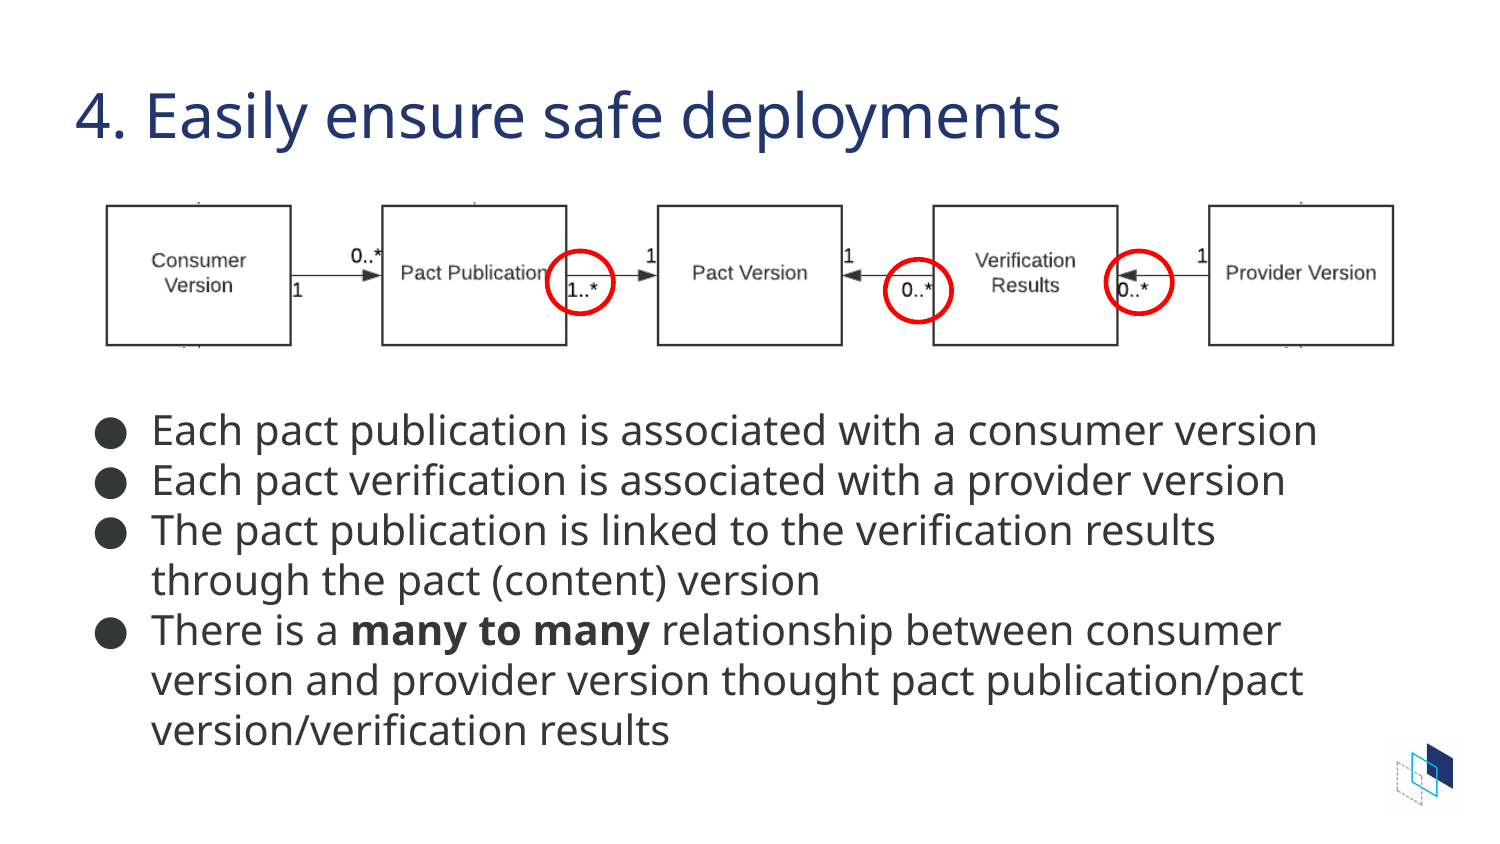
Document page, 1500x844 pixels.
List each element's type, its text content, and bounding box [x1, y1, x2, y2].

list Each pact publication is associated with a consumer version Each pact verification is associated with a provider version The pact publication is linked to the verification results through the pact (content) version There is a many to many relationship between consumer version and provider version thought pact publication/pact version/verification results [61, 388, 1389, 770]
title 4. Easily ensure safe deployments [60, 9, 1374, 202]
picture [60, 202, 1440, 348]
picture [1388, 738, 1461, 812]
